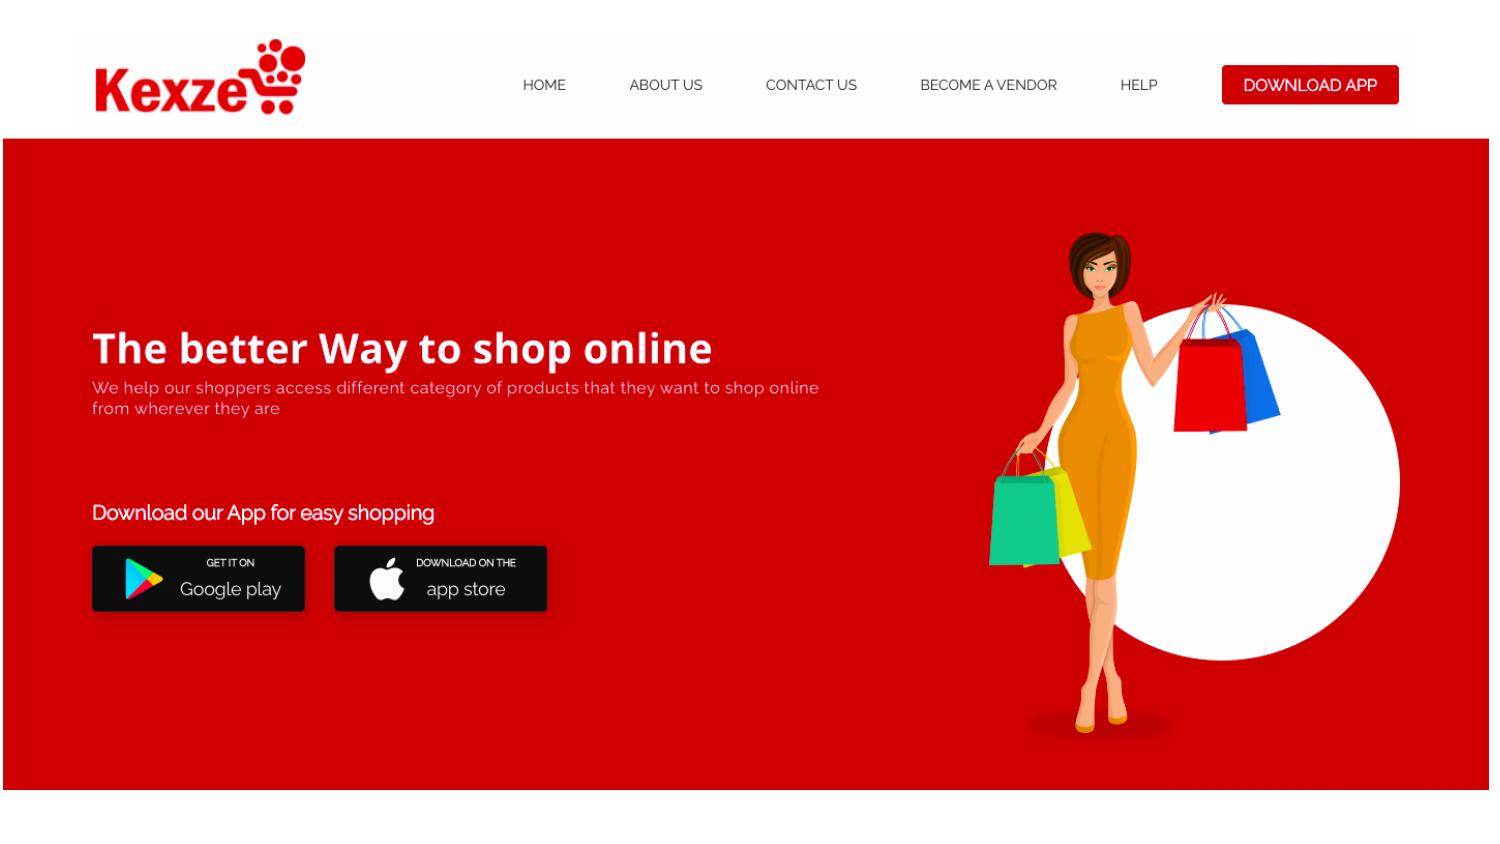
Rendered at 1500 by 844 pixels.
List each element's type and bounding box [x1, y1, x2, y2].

picture [3, 32, 1489, 790]
